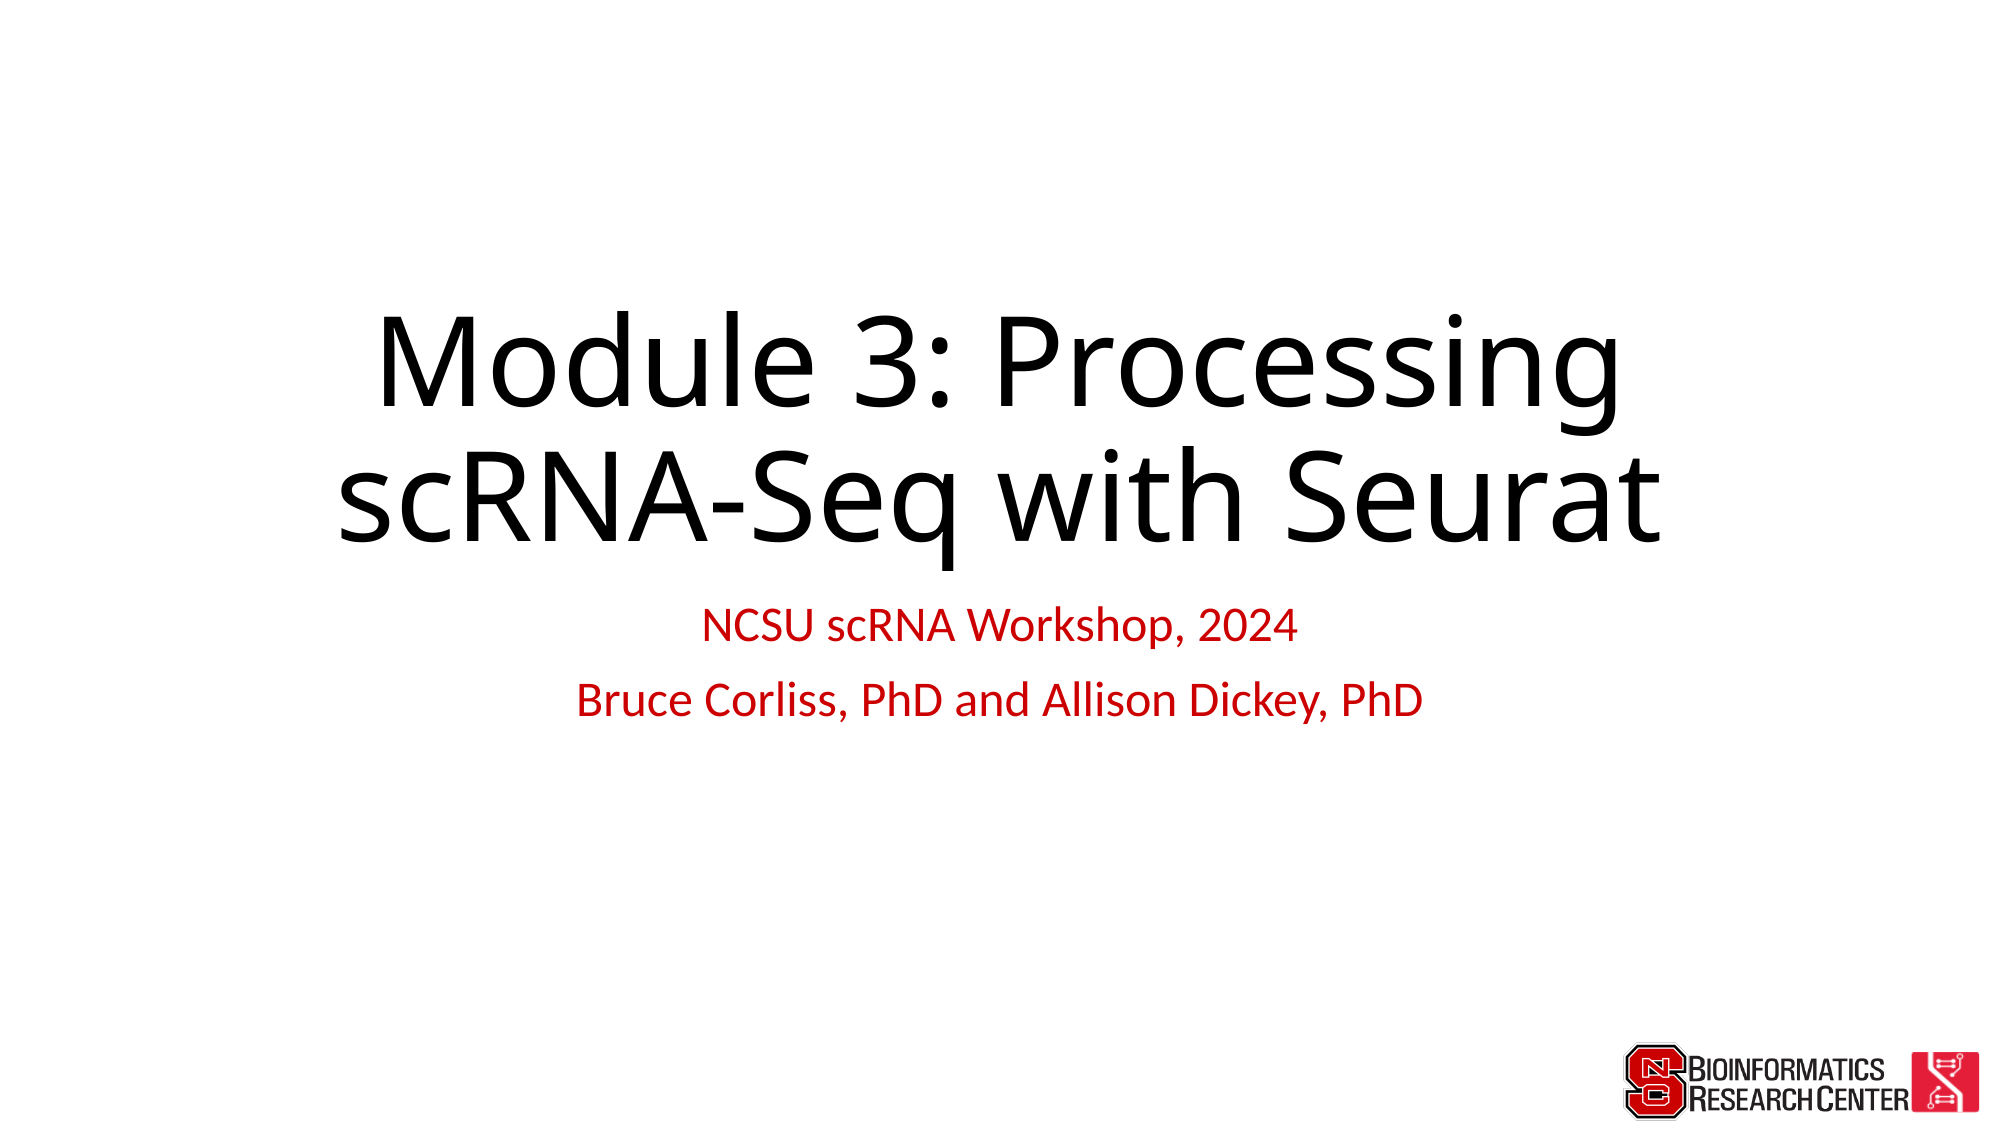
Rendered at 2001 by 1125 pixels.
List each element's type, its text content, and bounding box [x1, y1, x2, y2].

picture [1623, 1042, 1982, 1121]
title Module 3: Processing scRNA-Seq with Seurat [249, 184, 1750, 576]
subtitle NCSU scRNA Workshop, 2024 Bruce Corliss, PhD and Allison Dickey, PhD [249, 590, 1750, 863]
